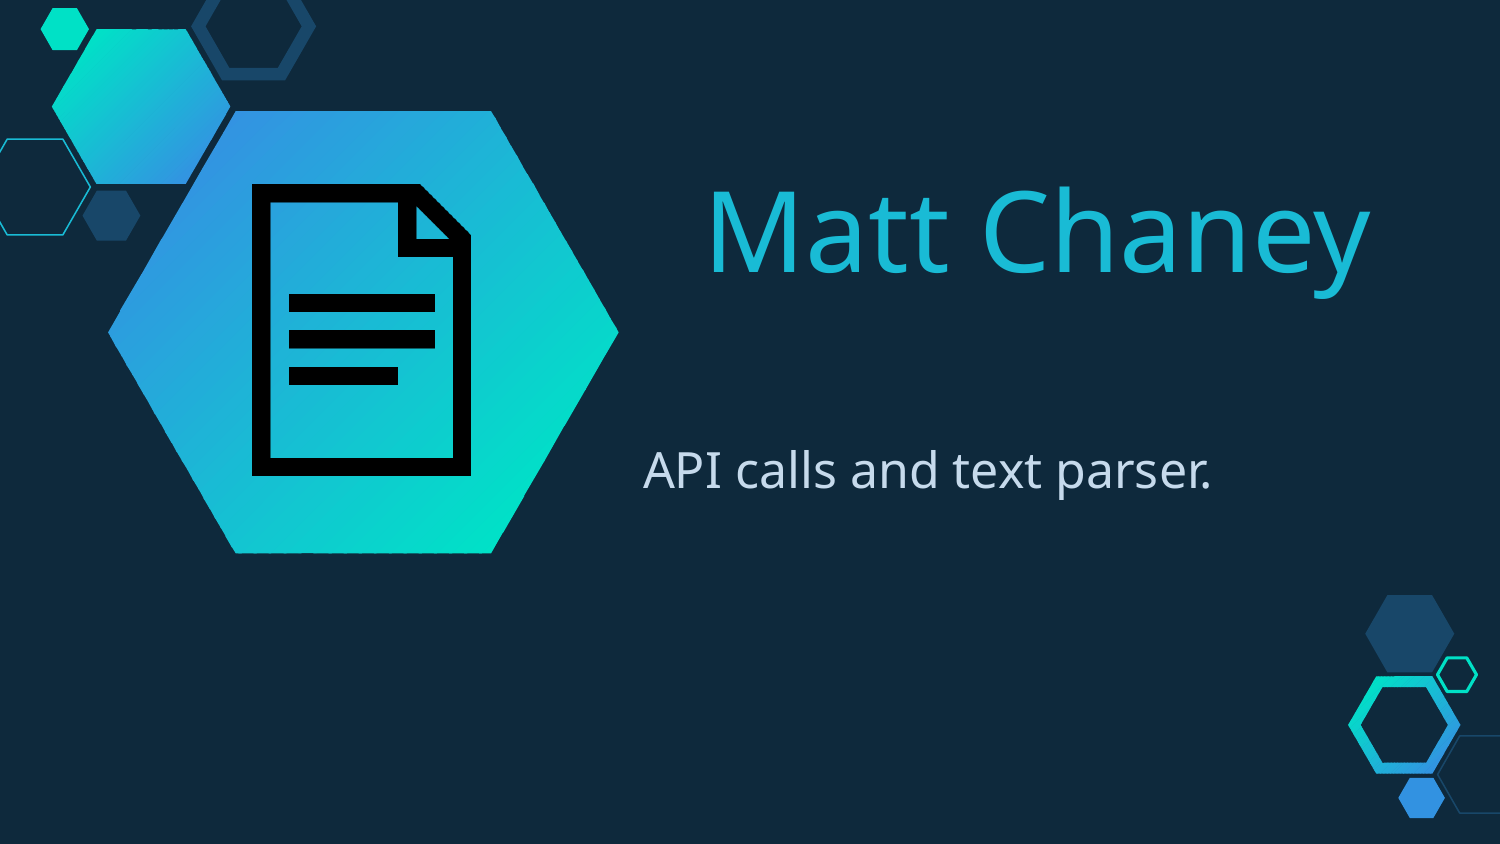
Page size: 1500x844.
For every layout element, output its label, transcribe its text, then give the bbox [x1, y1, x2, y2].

subtitle API calls and text parser. [628, 423, 1339, 554]
picture [252, 184, 544, 476]
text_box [107, 110, 619, 554]
title Matt Chaney [628, 145, 1447, 433]
